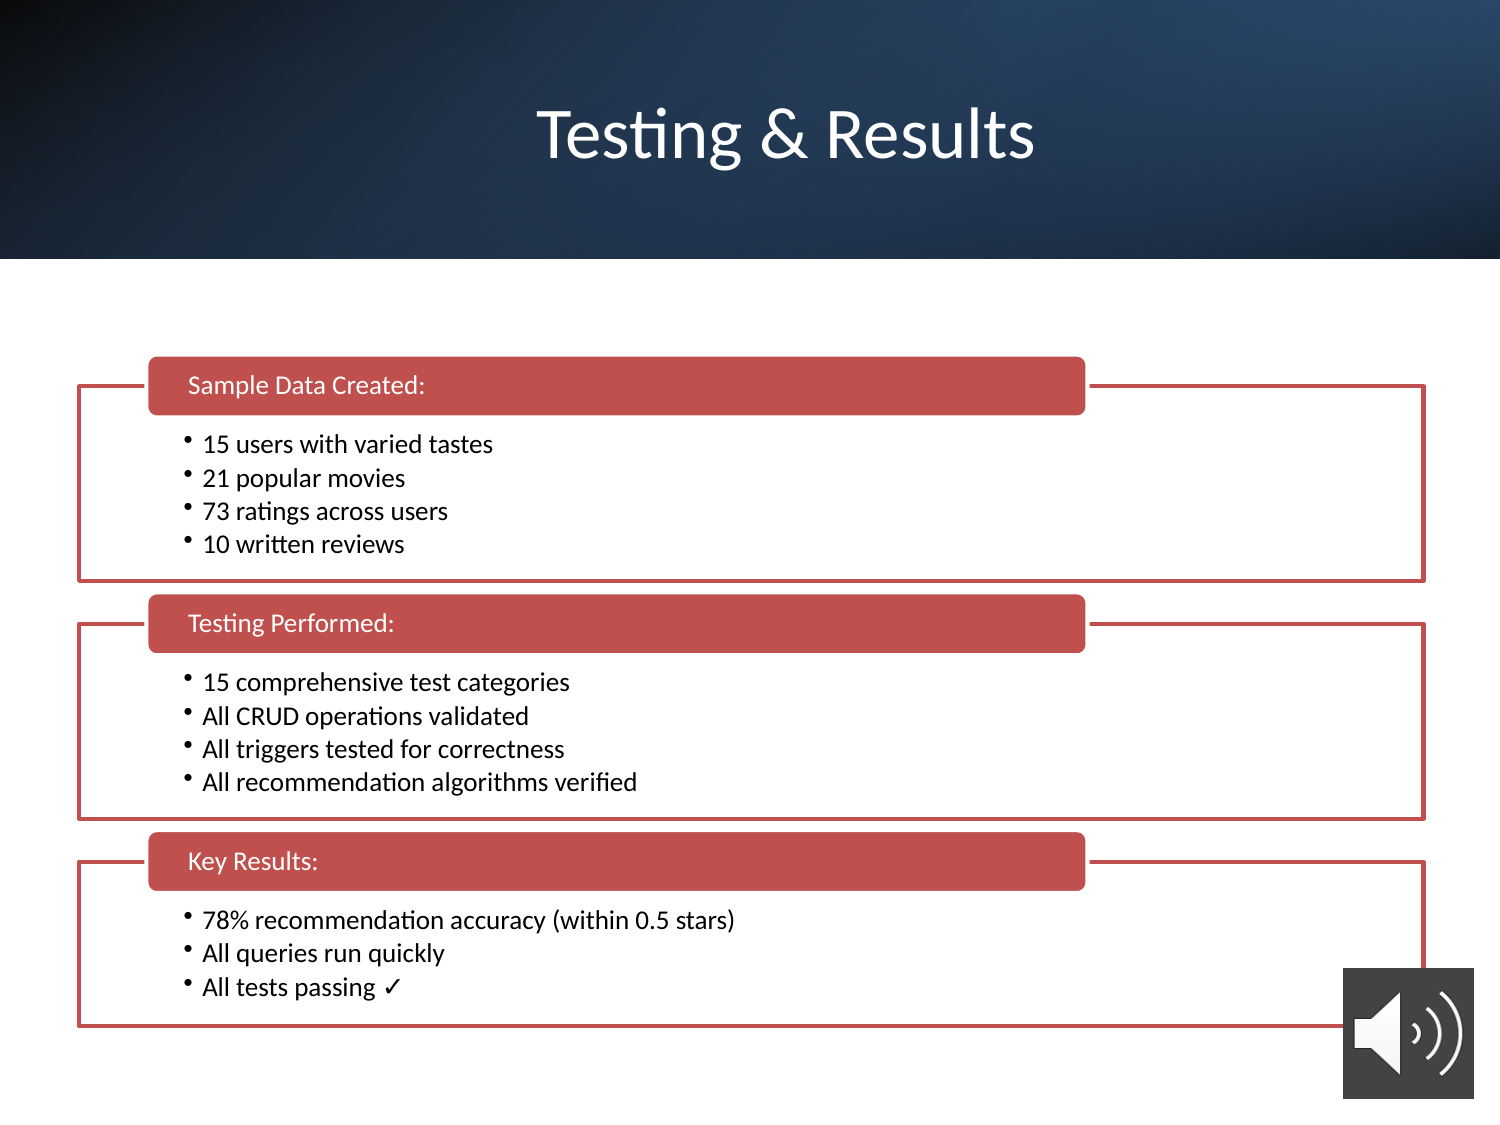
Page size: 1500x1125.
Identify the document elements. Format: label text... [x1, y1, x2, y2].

text_box [0, 261, 1500, 1125]
text_box [0, 0, 1500, 261]
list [78, 346, 1424, 1035]
picture [1341, 966, 1476, 1101]
title Testing & Results [168, 57, 1405, 202]
